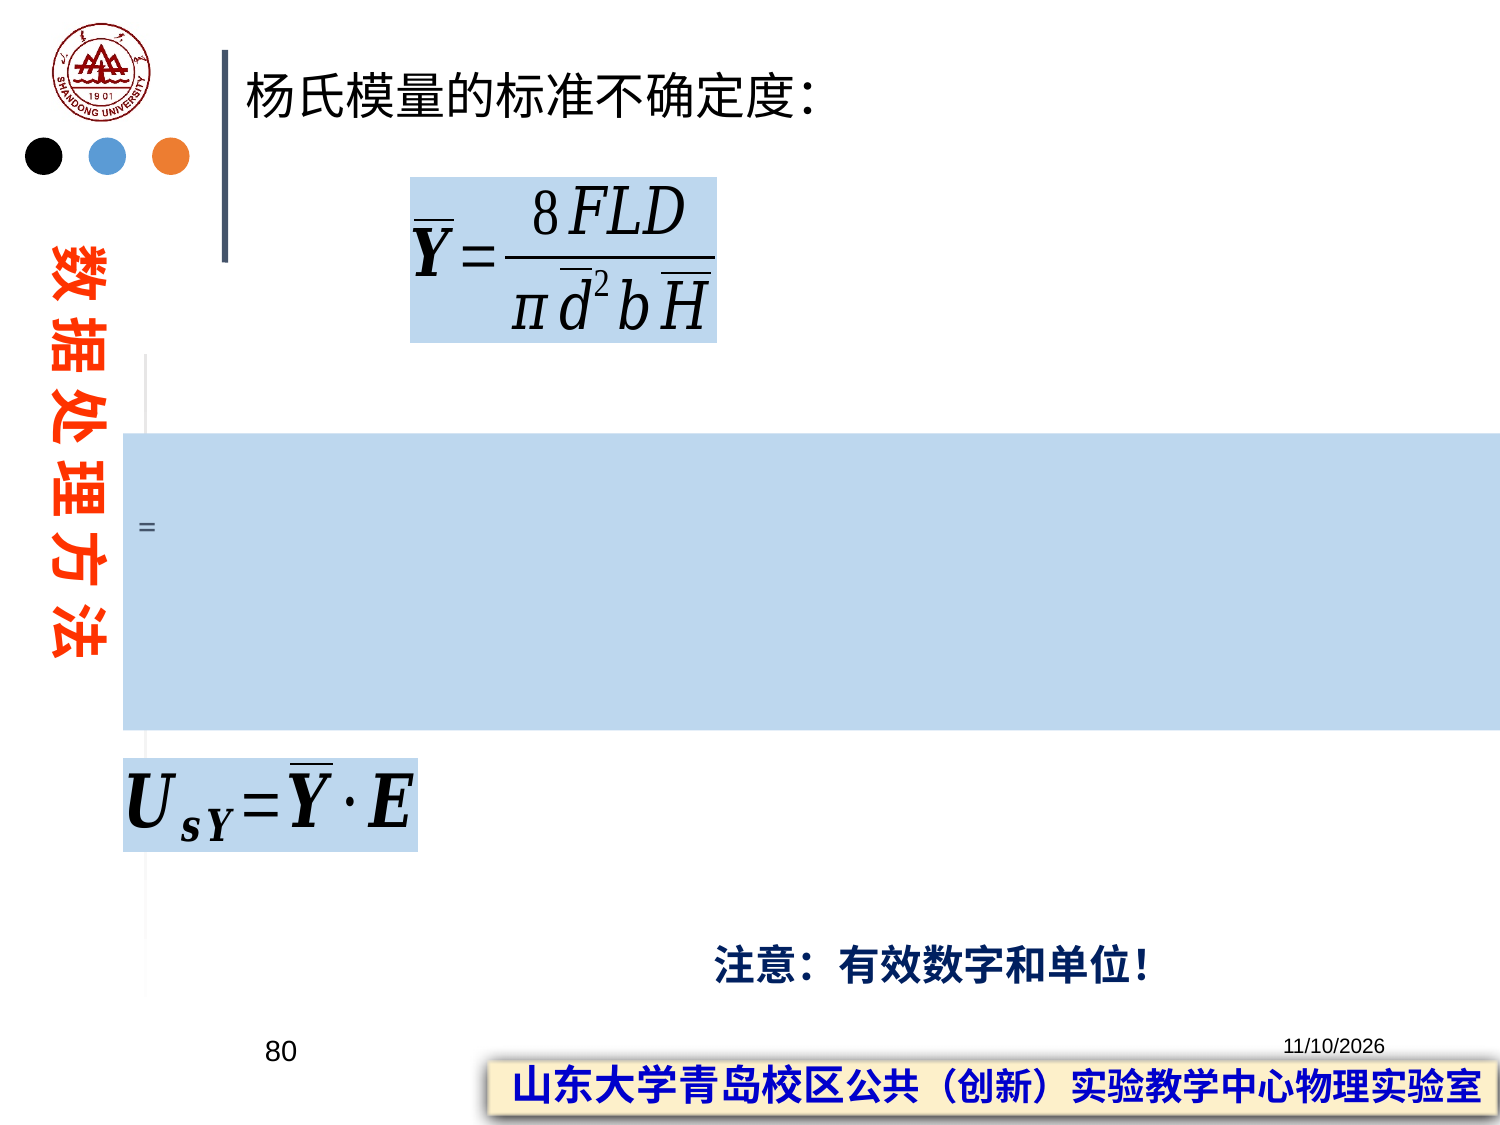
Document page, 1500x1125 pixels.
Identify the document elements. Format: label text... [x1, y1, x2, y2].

slide_number 80 [249, 1025, 463, 1100]
title 杨氏模量的标准不确定度： [229, 30, 944, 159]
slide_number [1087, 1025, 1400, 1100]
text_box 数 据 处 理 方 法 [22, 229, 124, 799]
picture [51, 22, 151, 122]
text_box 注意：有效数字和单位！ [653, 931, 1233, 997]
